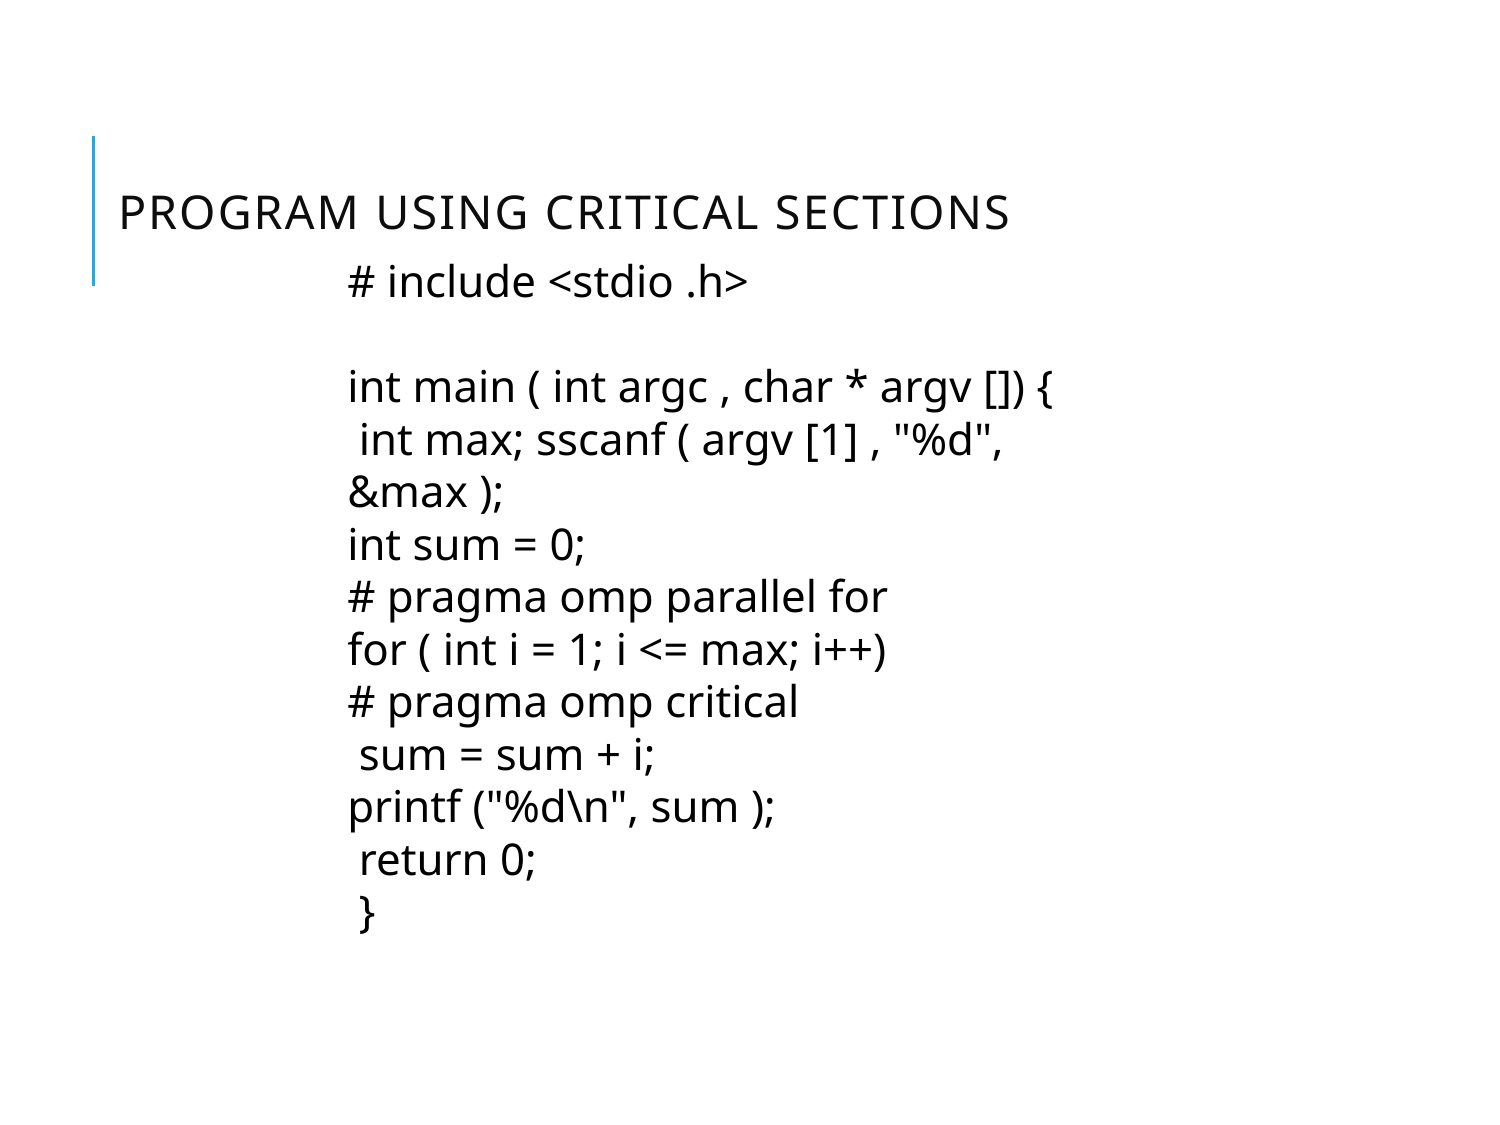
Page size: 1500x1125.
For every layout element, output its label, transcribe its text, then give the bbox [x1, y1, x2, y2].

title Program using critical sections [103, 185, 1397, 247]
text_box # include <stdio .h> int main ( int argc , char * argv []) { int max; sscanf ( argv [1] , "%d", &max ); int sum = 0; # pragma omp parallel for for ( int i = 1; i <= max; i++) # pragma omp critical sum = sum + i; printf ("%d\n", sum ); return 0; } [332, 246, 1088, 944]
